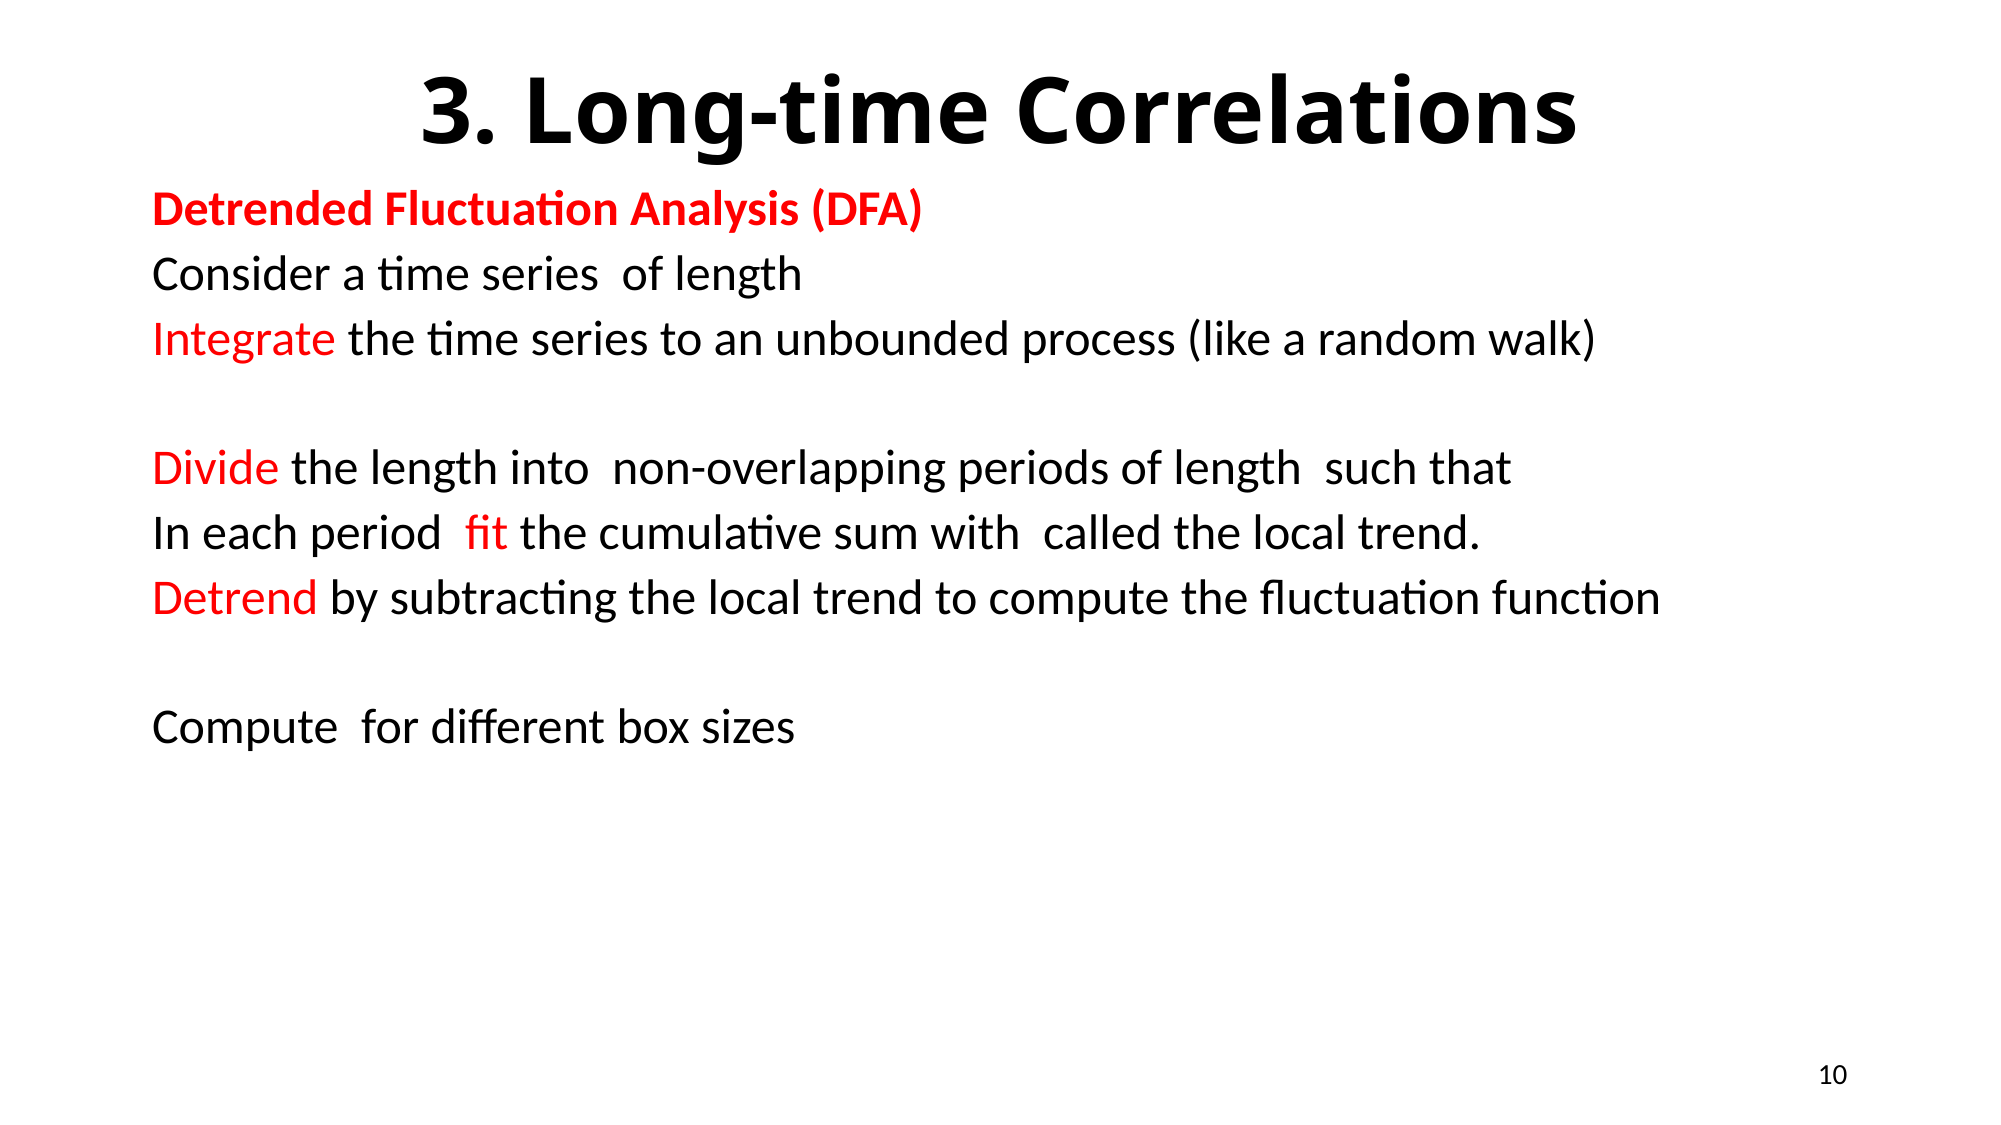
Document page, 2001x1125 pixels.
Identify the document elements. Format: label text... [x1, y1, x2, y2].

title 3. Long-time Correlations [249, 54, 1750, 171]
slide_number 10 [1412, 1042, 1863, 1103]
